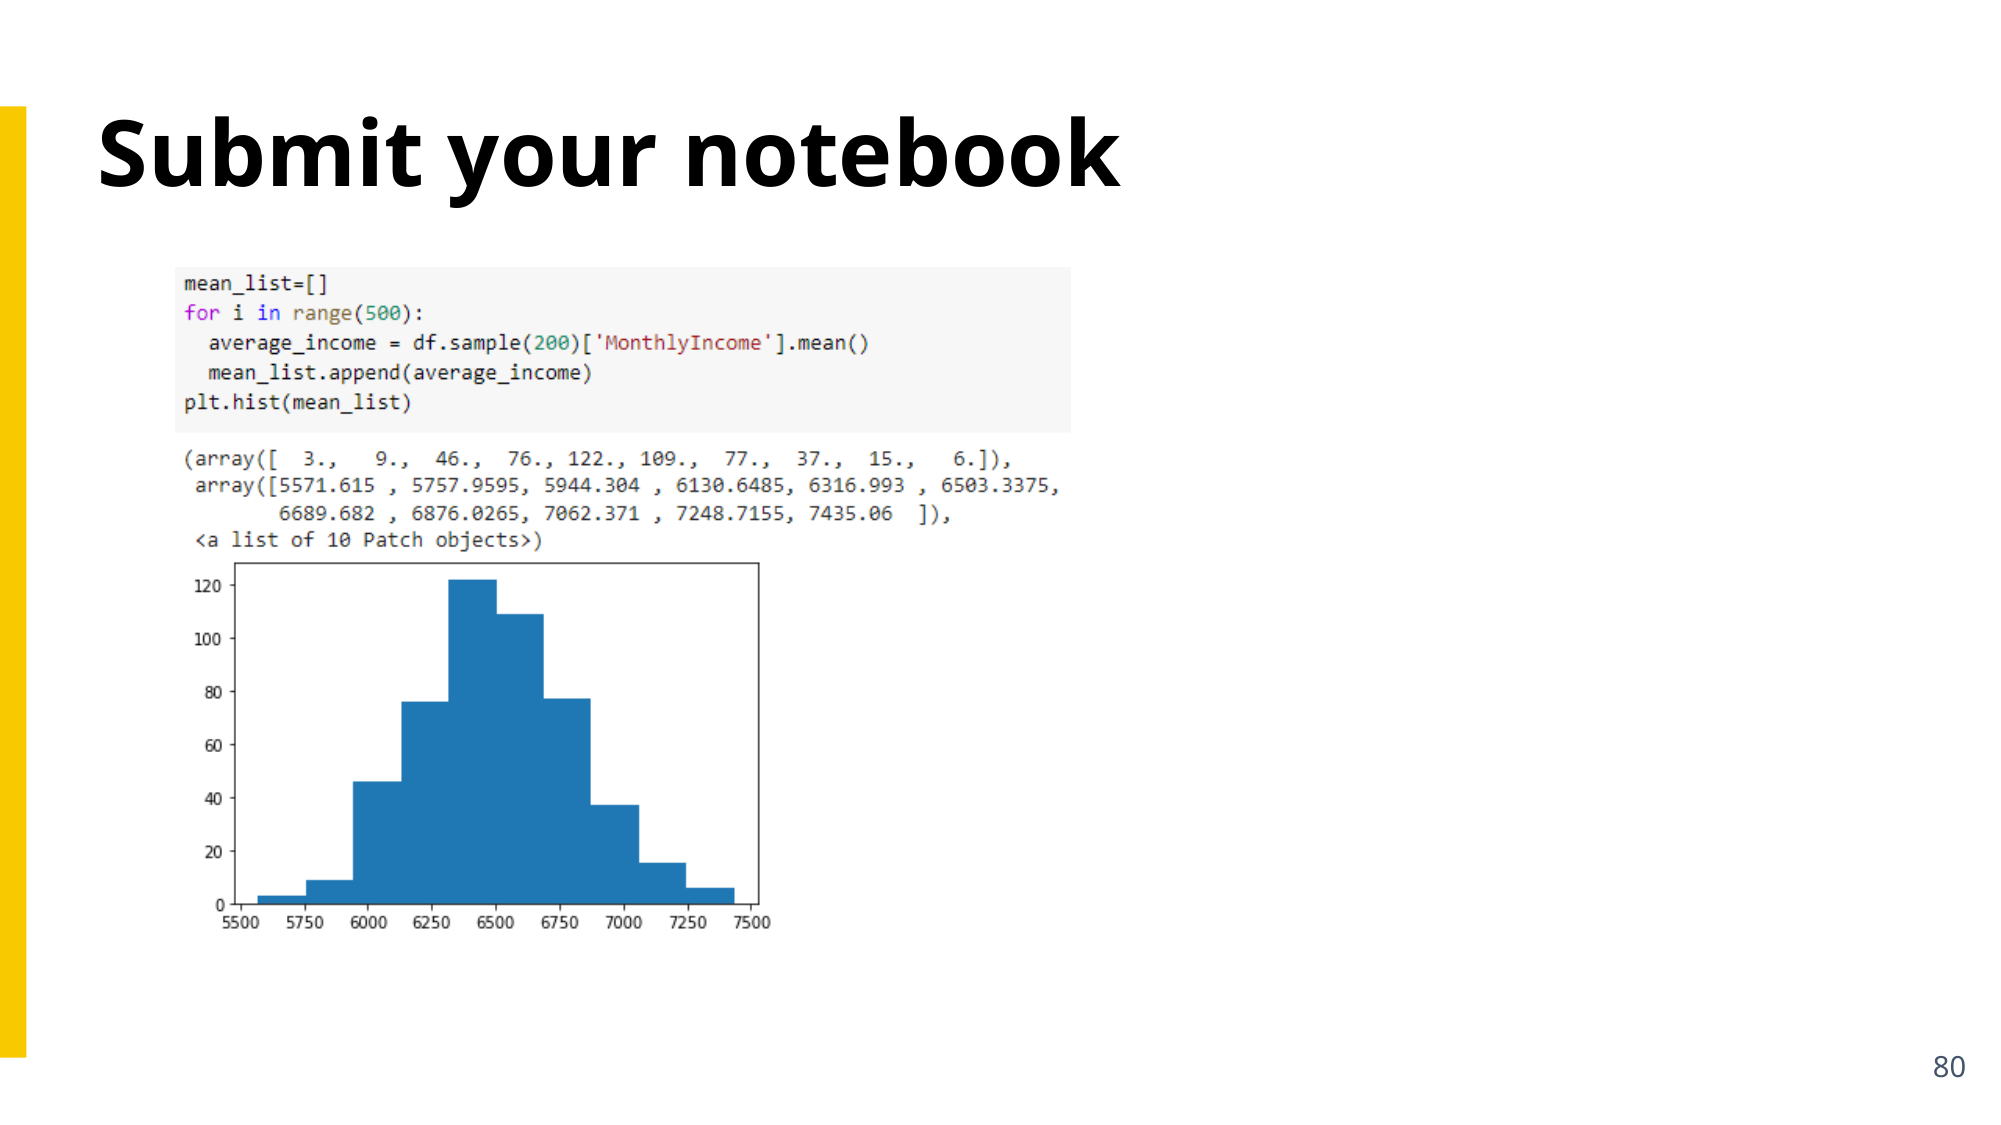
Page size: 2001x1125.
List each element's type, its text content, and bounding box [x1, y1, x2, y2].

text_box 80 [1531, 1038, 1982, 1098]
text_box [0, 105, 27, 1059]
text_box Submit your notebook [82, 59, 1918, 253]
picture [175, 267, 1071, 946]
